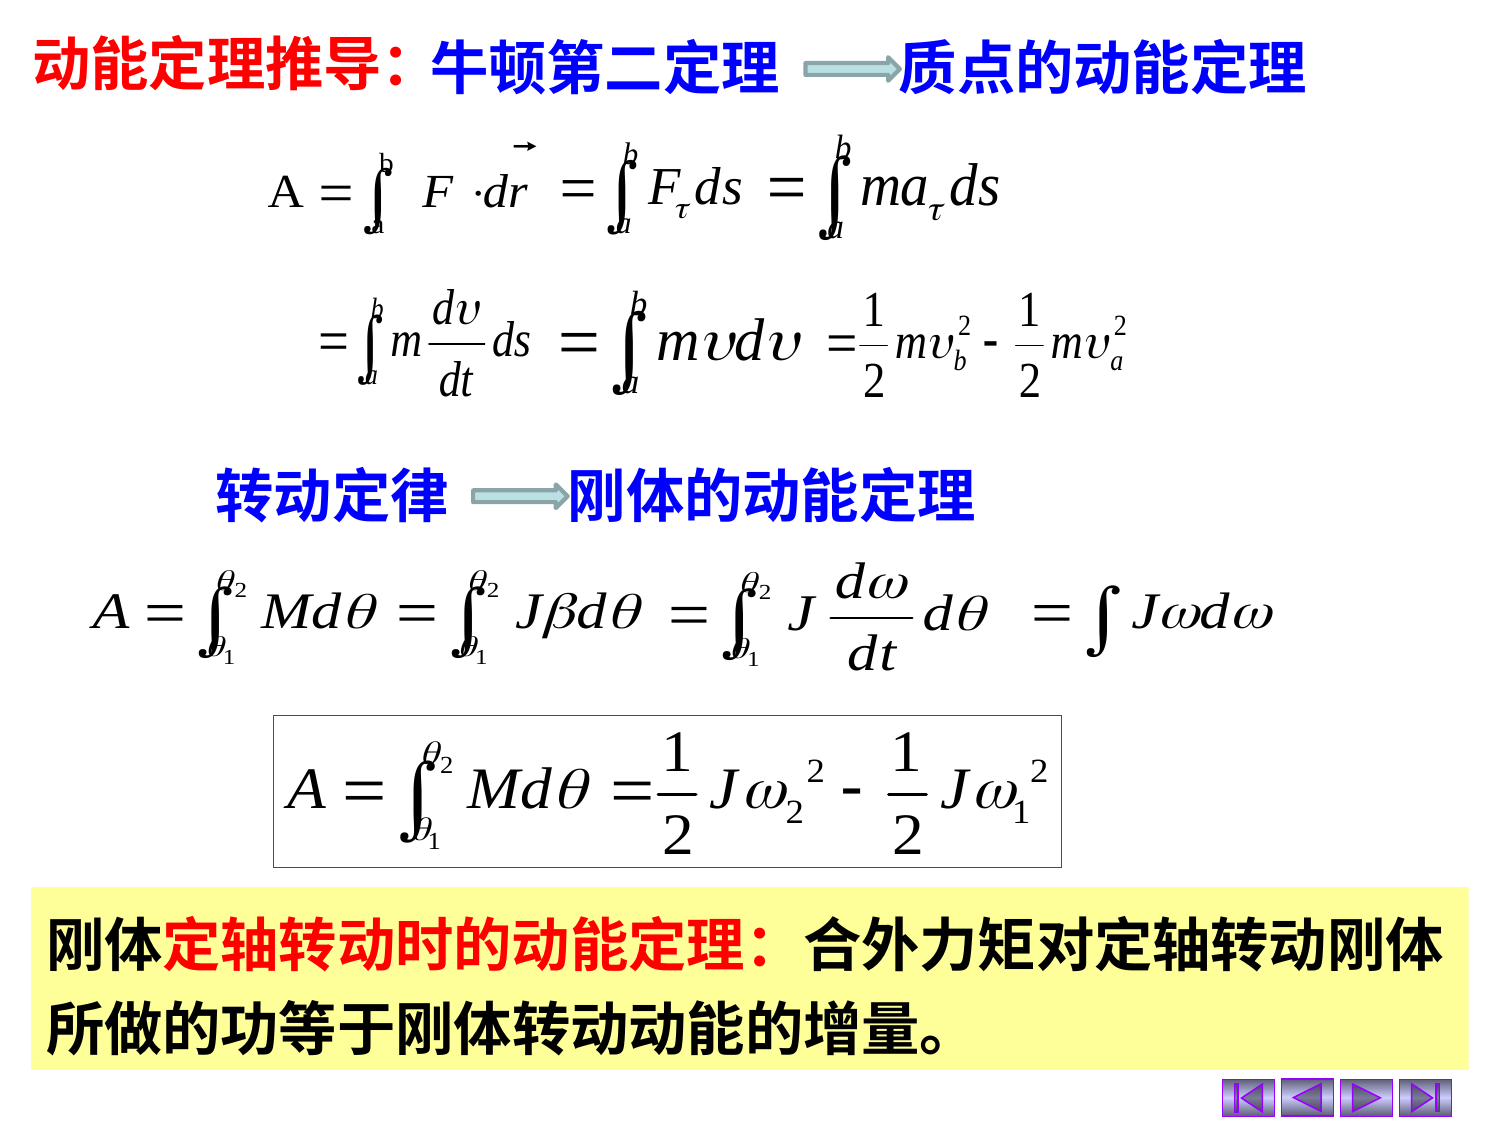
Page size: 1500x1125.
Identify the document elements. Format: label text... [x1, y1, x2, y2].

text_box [546, 275, 813, 406]
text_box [817, 278, 1135, 409]
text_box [273, 715, 1062, 868]
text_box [549, 128, 750, 245]
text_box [78, 555, 651, 676]
text_box 动能定理推导： [17, 19, 460, 105]
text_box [755, 119, 1013, 251]
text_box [259, 140, 542, 244]
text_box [309, 276, 542, 408]
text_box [415, 23, 1366, 110]
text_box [1019, 555, 1287, 676]
text_box 刚体定轴转动时的动能定理：合外力矩对定轴转动刚体所做的功等于刚体转动动能的增量。 [31, 887, 1469, 1070]
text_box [200, 451, 1152, 538]
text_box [656, 549, 1005, 683]
